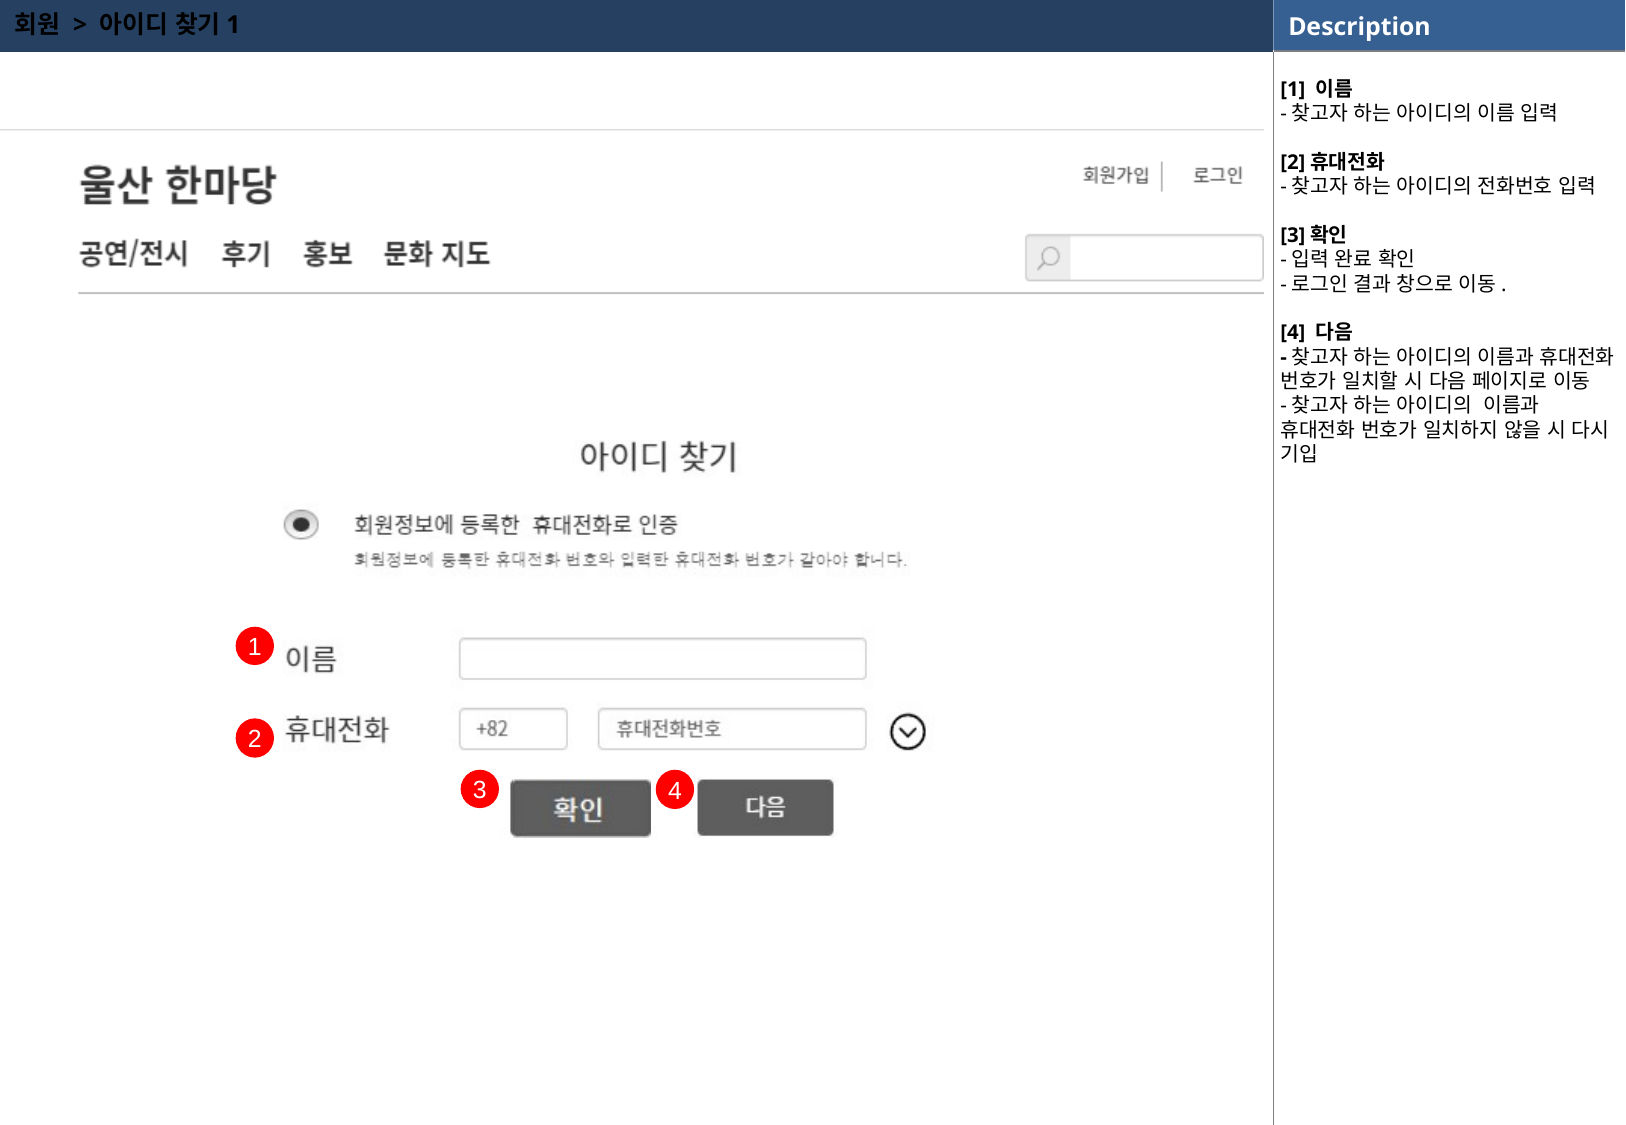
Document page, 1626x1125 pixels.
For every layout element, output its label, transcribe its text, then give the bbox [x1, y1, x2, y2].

picture [0, 129, 1264, 939]
text_box [1] 이름 -찾고자 하는 아이디의 이름 입력 [2]휴대전화 -찾고자 하는 아이디의 전화번호 입력 [3]확인 -입력 완료 확인 -로그인 결과 창으로 이동. [4] 다음 -찾고자 하는 아이디의 이름과 휴대전화 번호가 일치할 시 다음 페이지로 이동 -찾고자 하는 아이디의 이름과 휴대전화 번호가 일치하지 않을 시 다시 기입 [1273, 51, 1625, 1124]
list 회원 > 아이디 찾기1 [0, 0, 1238, 52]
